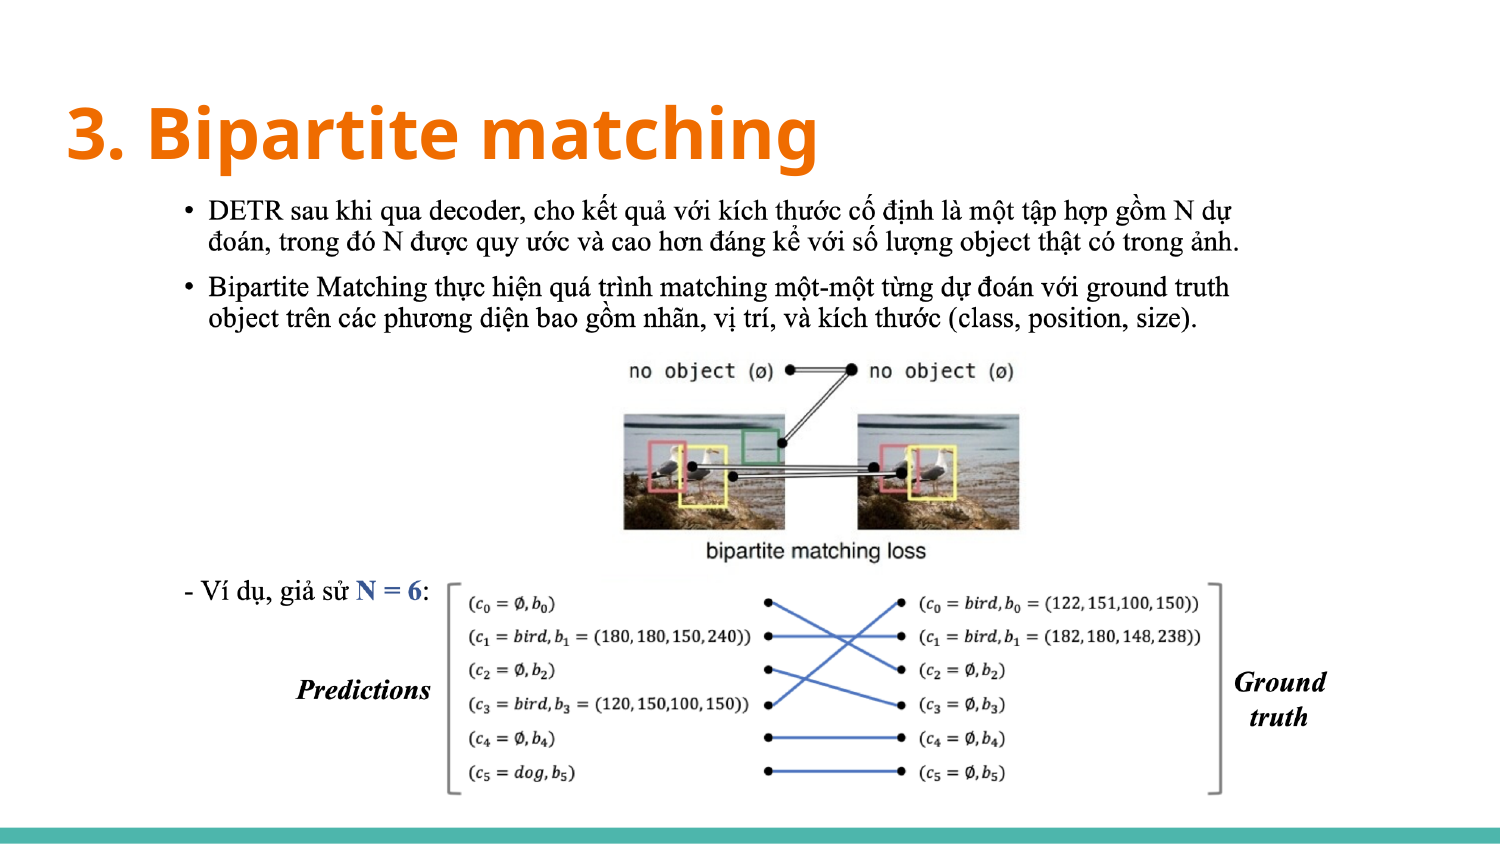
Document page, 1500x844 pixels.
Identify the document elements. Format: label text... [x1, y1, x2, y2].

title 3. Bipartite matching [51, 72, 1449, 189]
picture [158, 178, 1377, 809]
